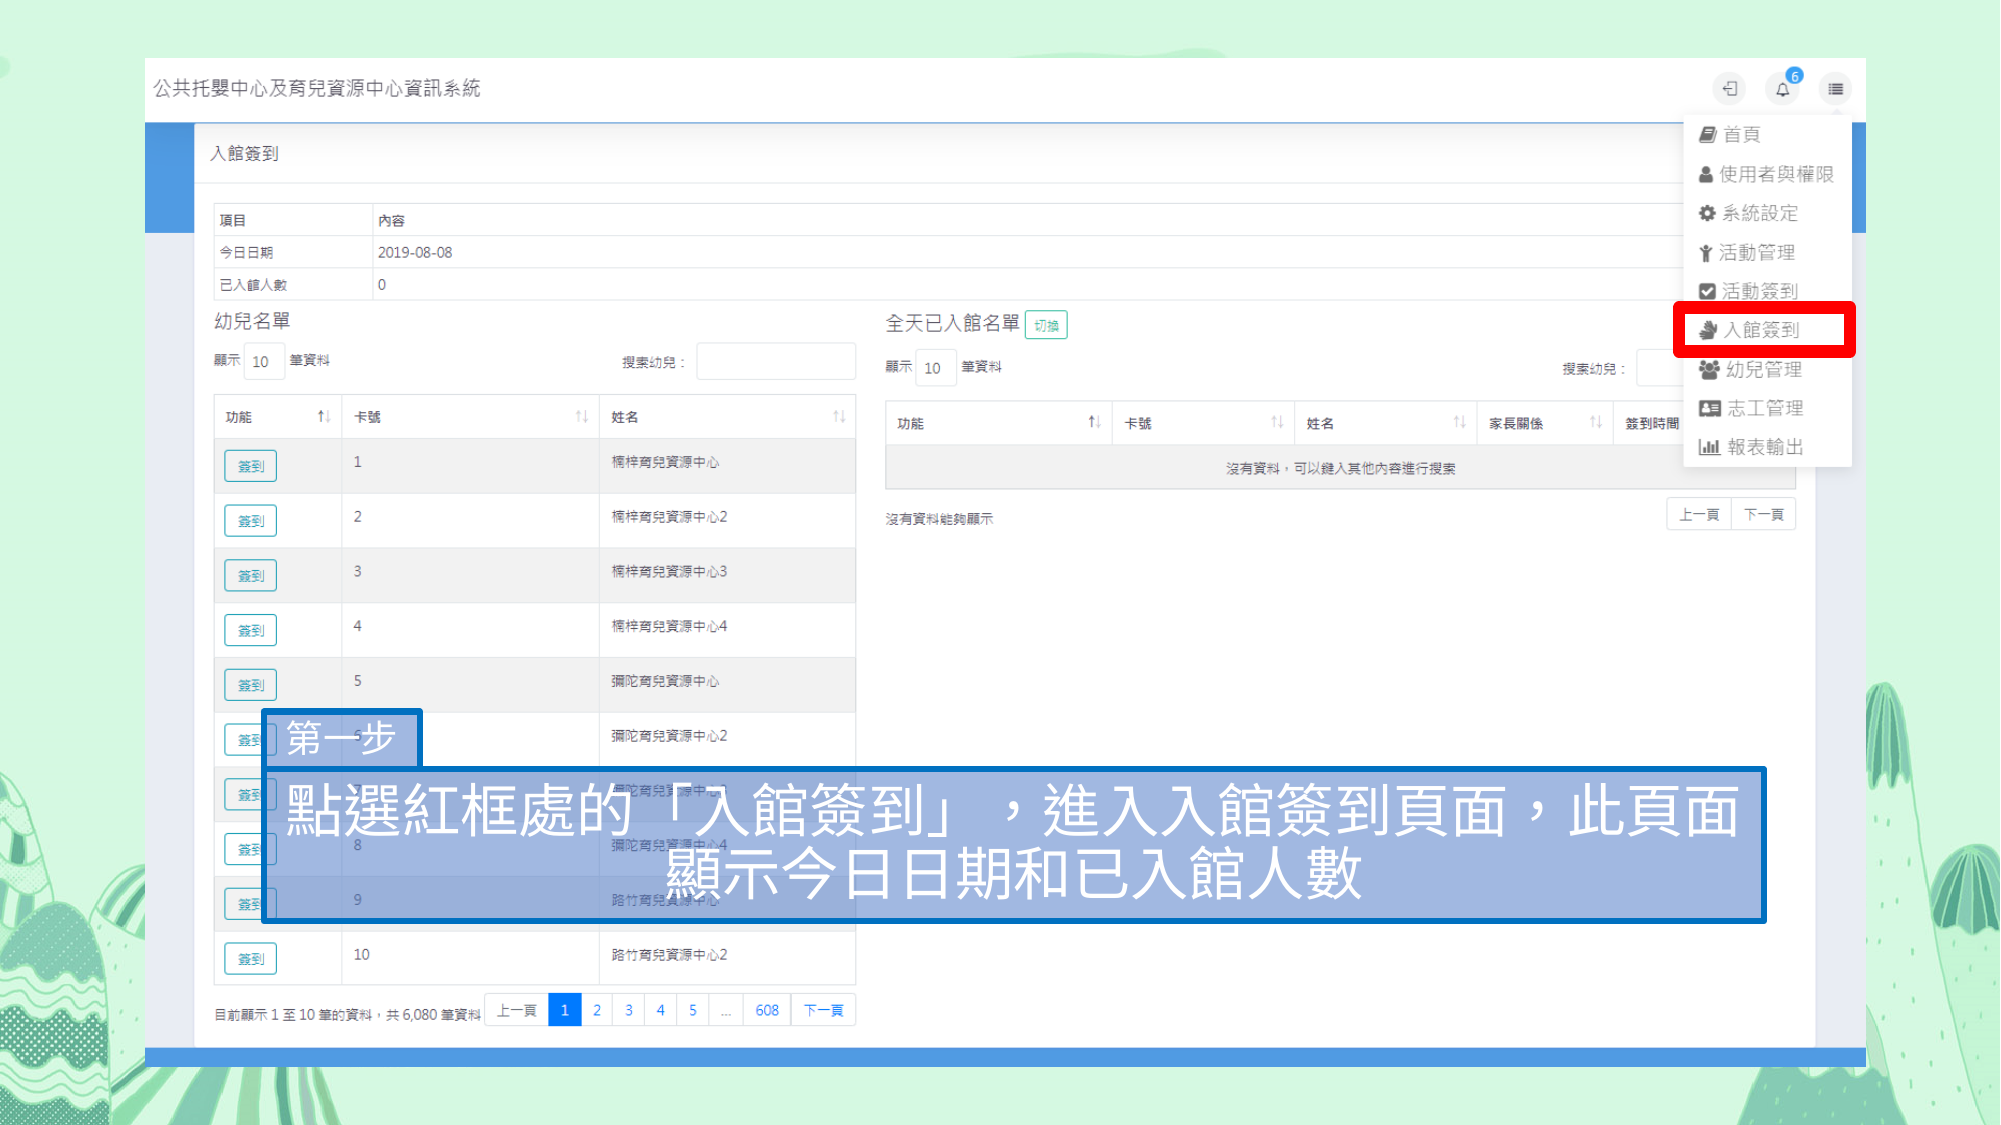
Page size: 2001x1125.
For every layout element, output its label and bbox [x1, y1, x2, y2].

text_box [0, 0, 2000, 1125]
text_box [263, 711, 1764, 922]
picture [145, 58, 1866, 1067]
